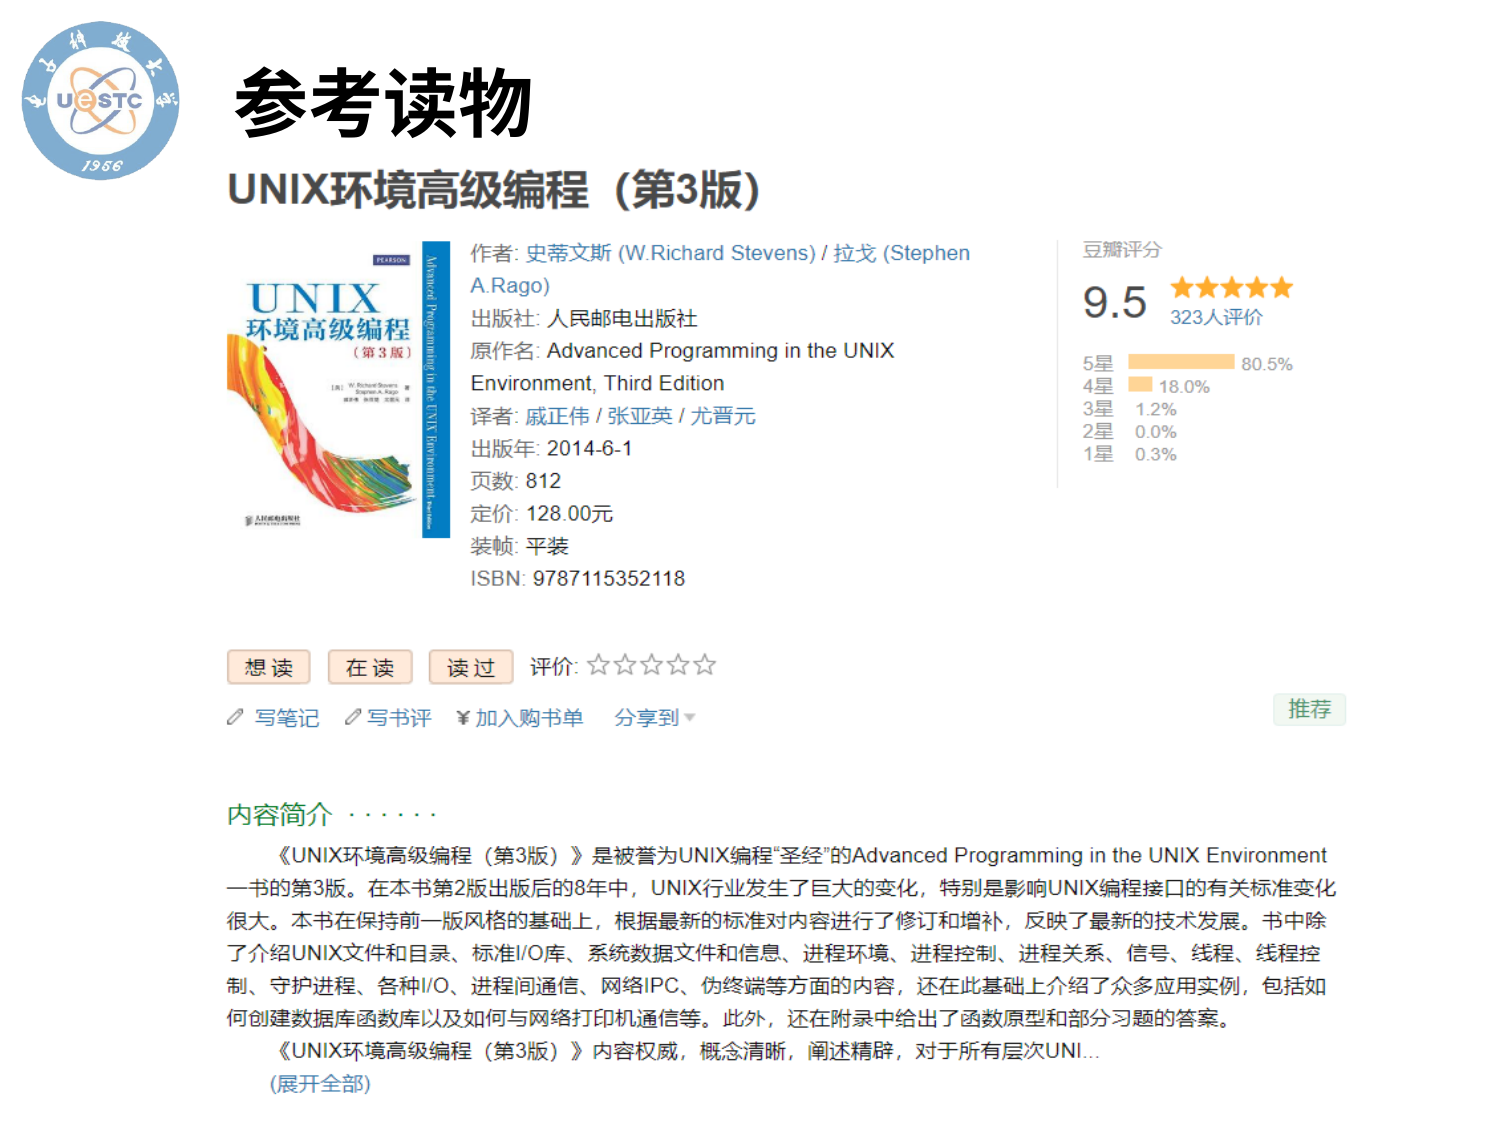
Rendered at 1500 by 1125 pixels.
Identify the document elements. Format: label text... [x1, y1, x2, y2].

title 参考读物 [218, 42, 1471, 162]
picture [0, 0, 200, 200]
picture [206, 160, 1353, 1119]
